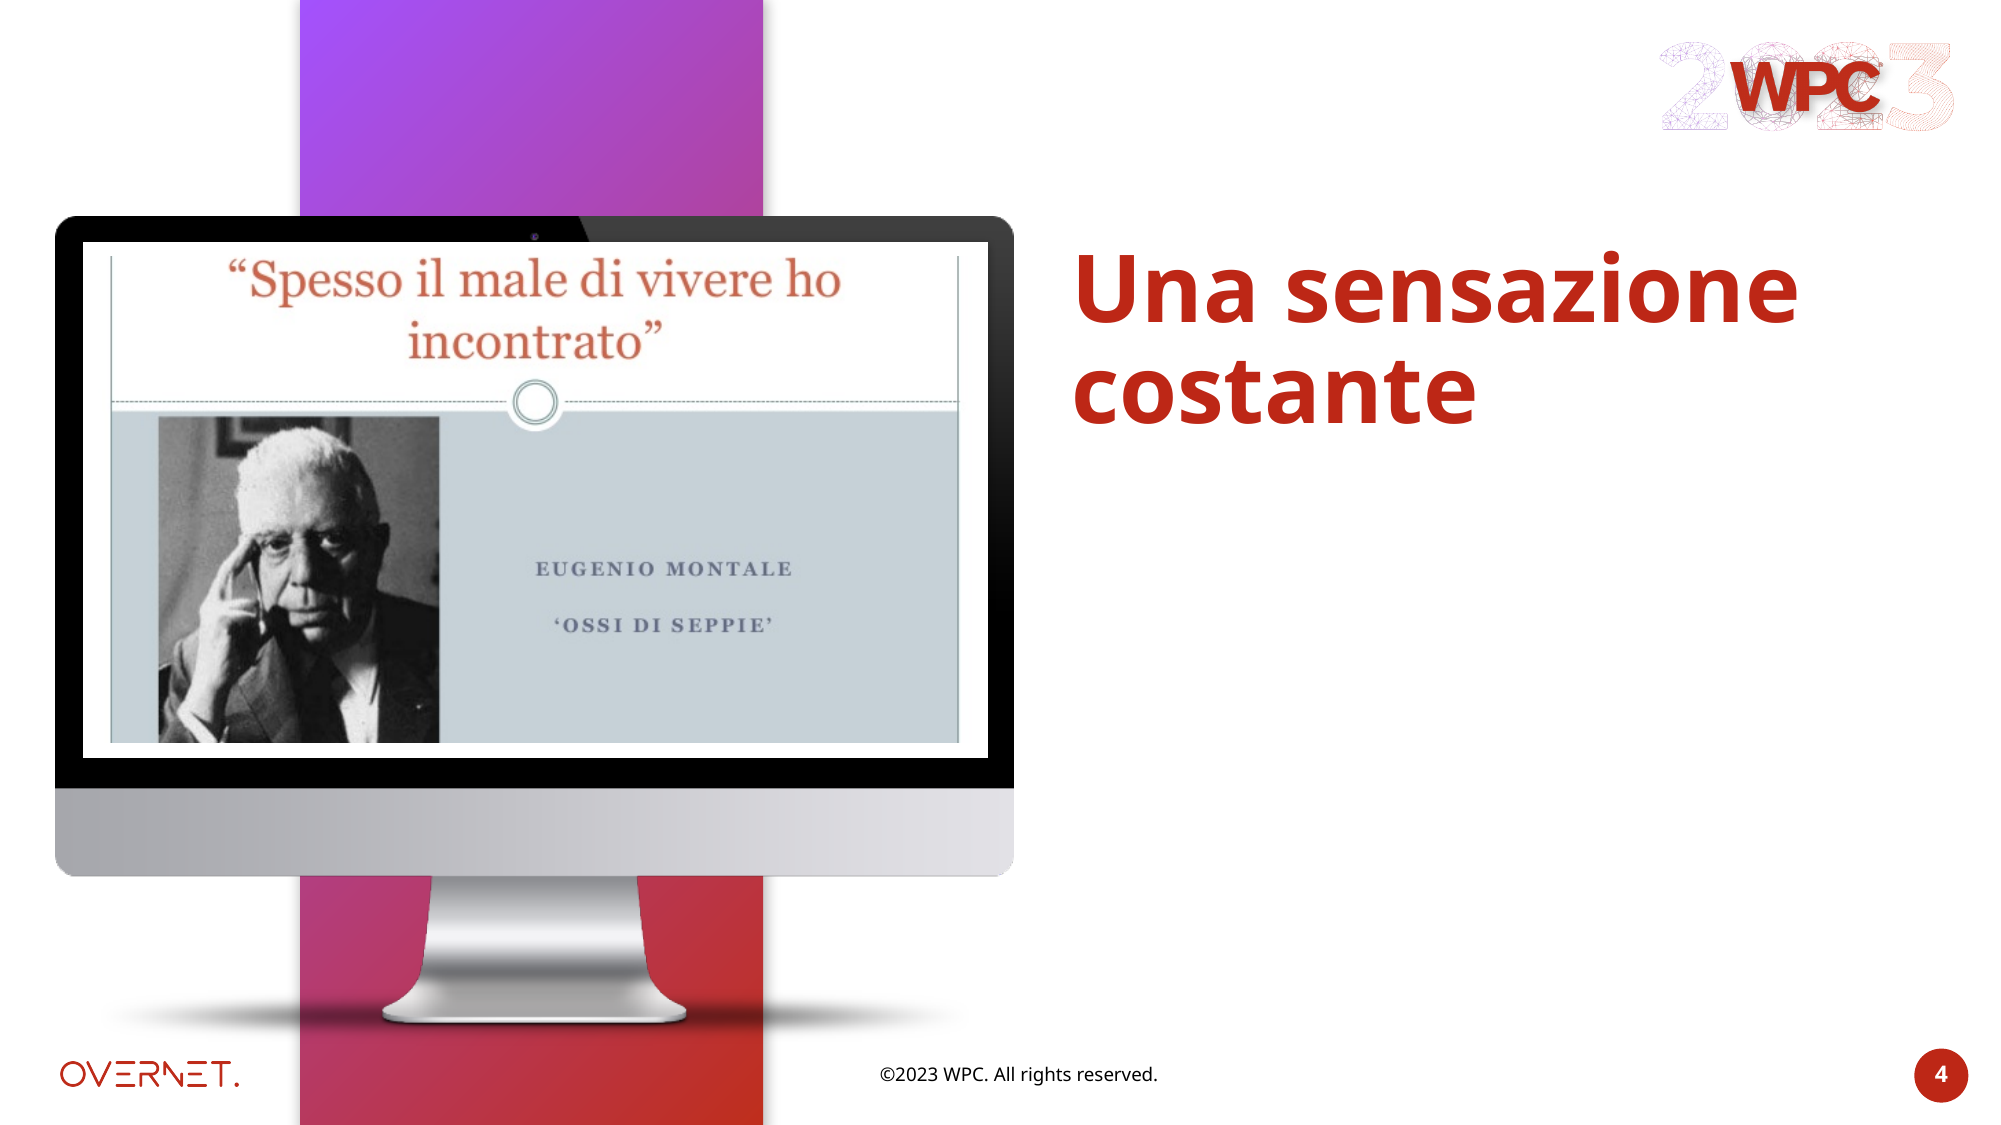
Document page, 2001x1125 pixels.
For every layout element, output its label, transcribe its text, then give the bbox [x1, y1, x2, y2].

picture [55, 216, 1014, 1046]
picture [1659, 42, 1954, 133]
picture [60, 1061, 239, 1087]
title Una sensazione costante [1056, 216, 1945, 469]
